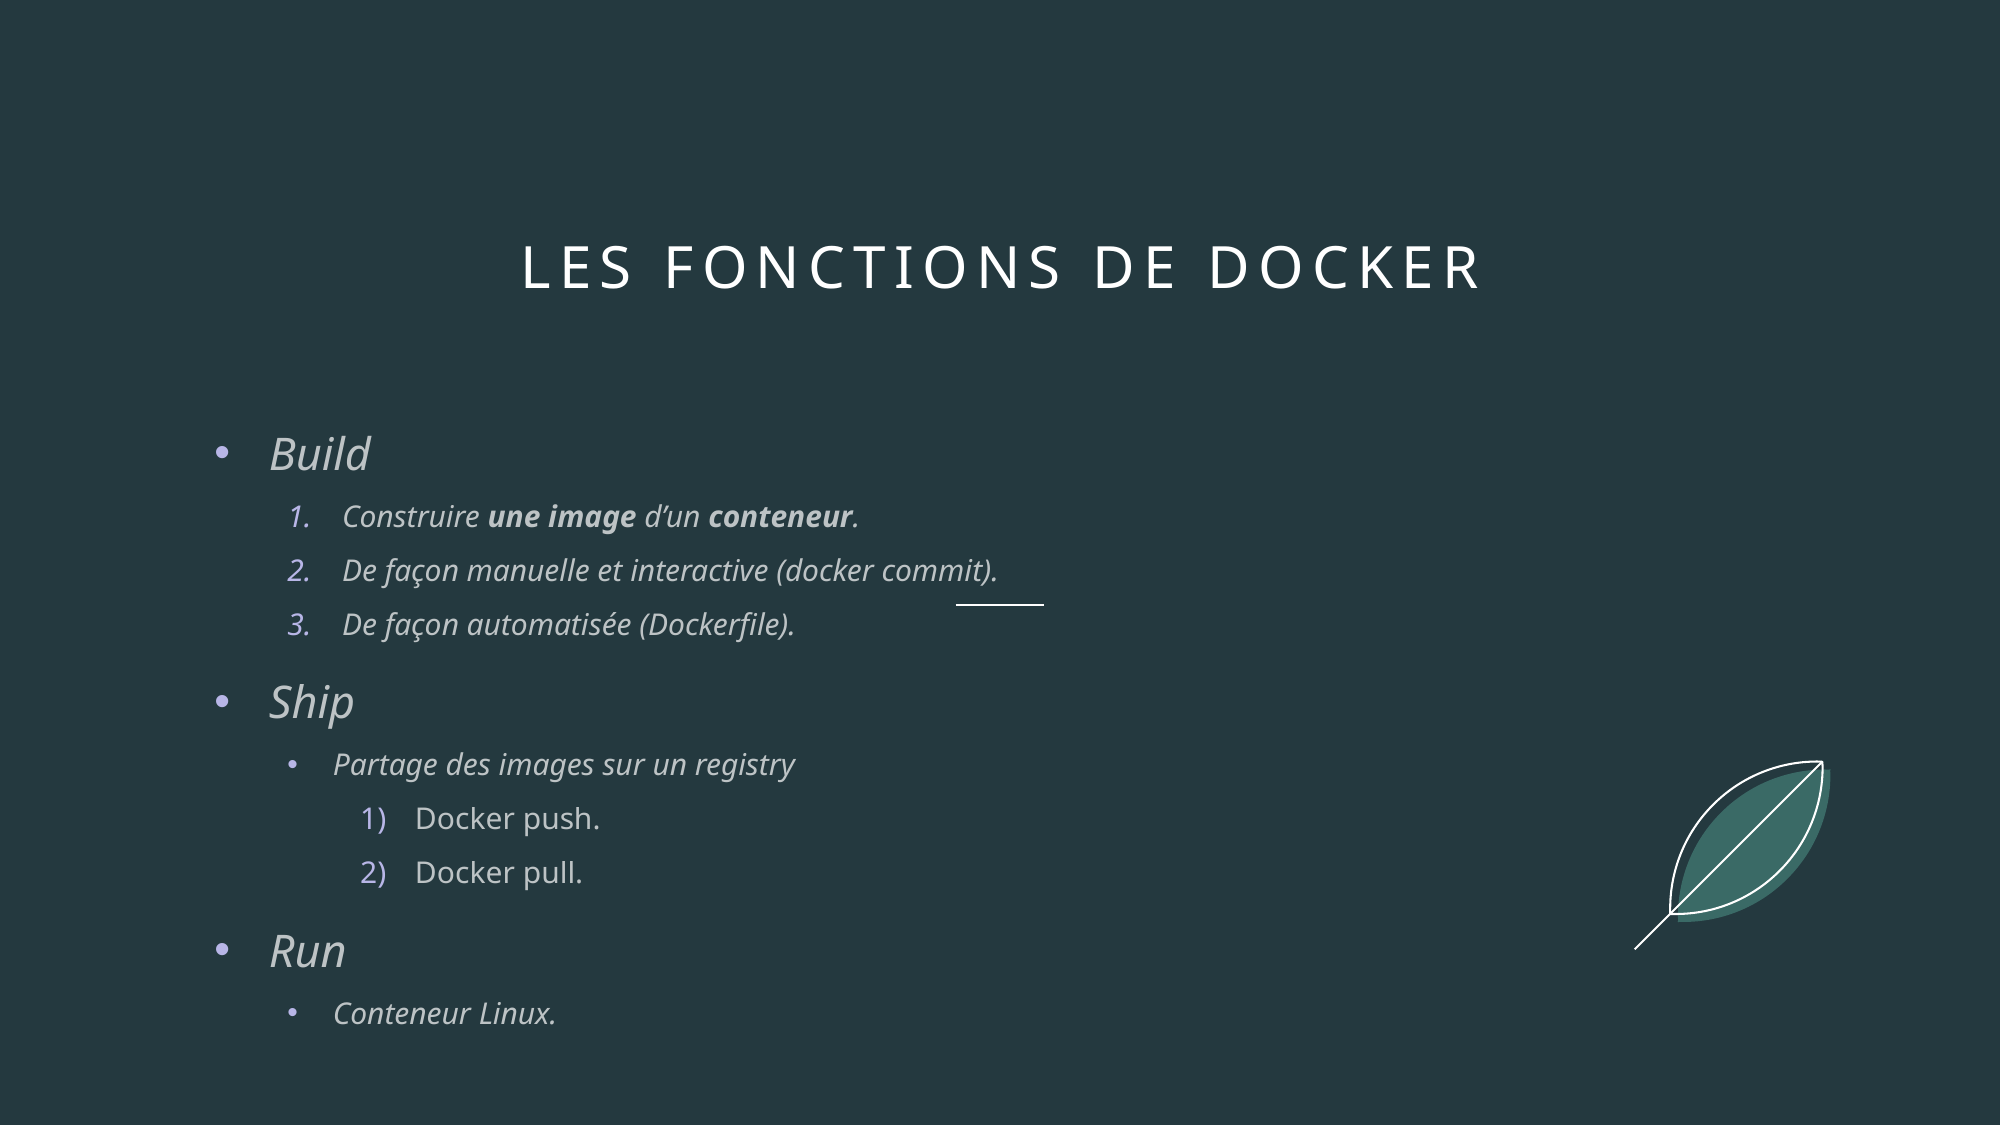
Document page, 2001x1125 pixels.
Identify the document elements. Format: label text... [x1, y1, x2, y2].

title Les fonctions de docker [360, 177, 1640, 300]
subtitle Build Construire une image d’un conteneur. De façon manuelle et interactive (docker commit). De façon automatisée (Dockerfile). Ship Partage des images sur un registry Docker push. Docker pull. Run Conteneur Linux. [214, 411, 1614, 1032]
